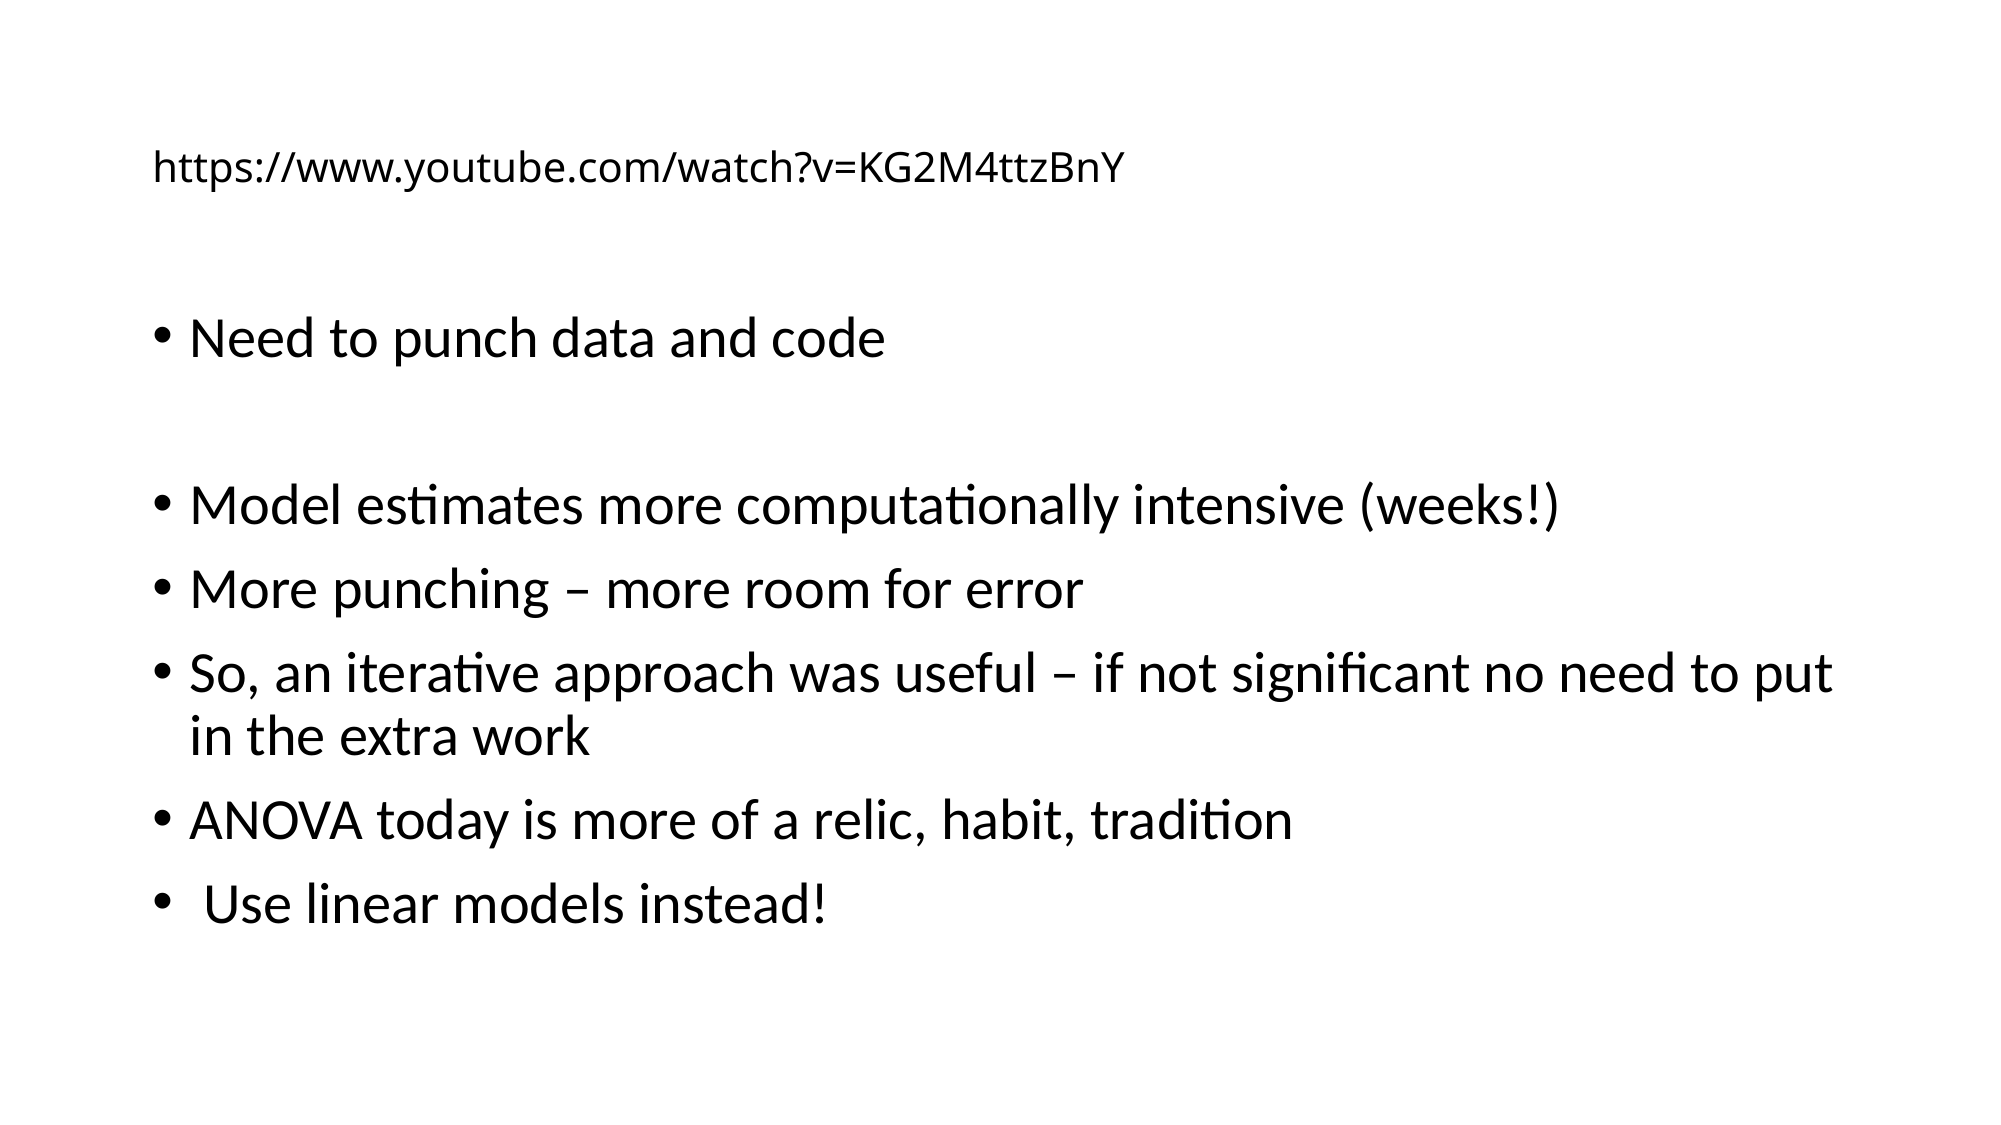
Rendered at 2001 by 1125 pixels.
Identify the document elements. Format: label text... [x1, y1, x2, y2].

list Need to punch data and code Model estimates more computationally intensive (weeks!) More punching – more room for error So, an iterative approach was useful – if not significant no need to put in the extra work ANOVA today is more of a relic, habit, tradition Use linear models instead! [137, 299, 1863, 1014]
title https://www.youtube.com/watch?v=KG2M4ttzBnY [137, 59, 1863, 278]
